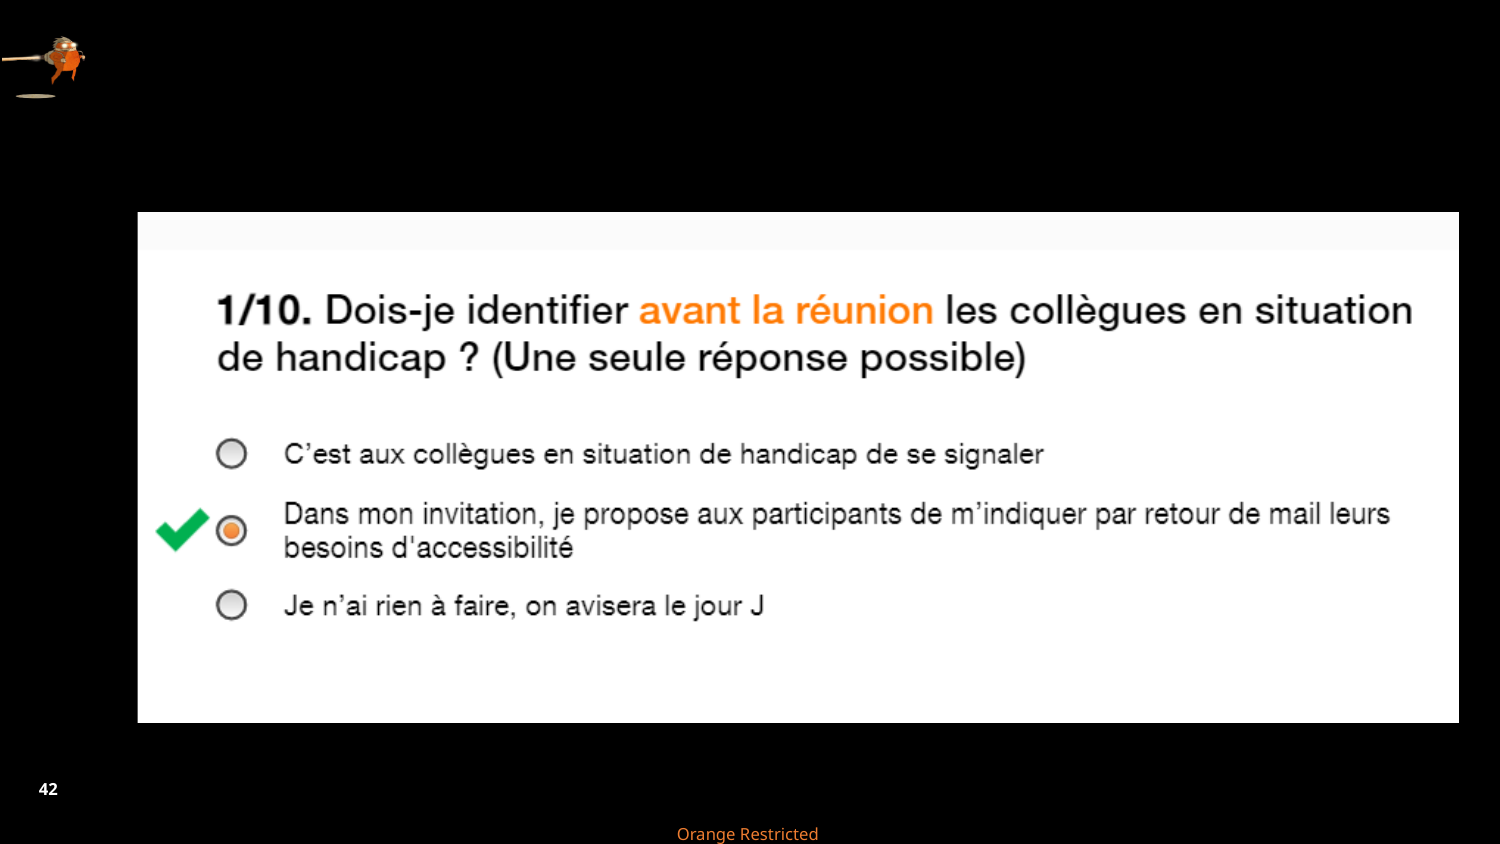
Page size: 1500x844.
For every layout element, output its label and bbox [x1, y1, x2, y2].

list [135, 211, 1459, 724]
picture [2, 35, 87, 99]
